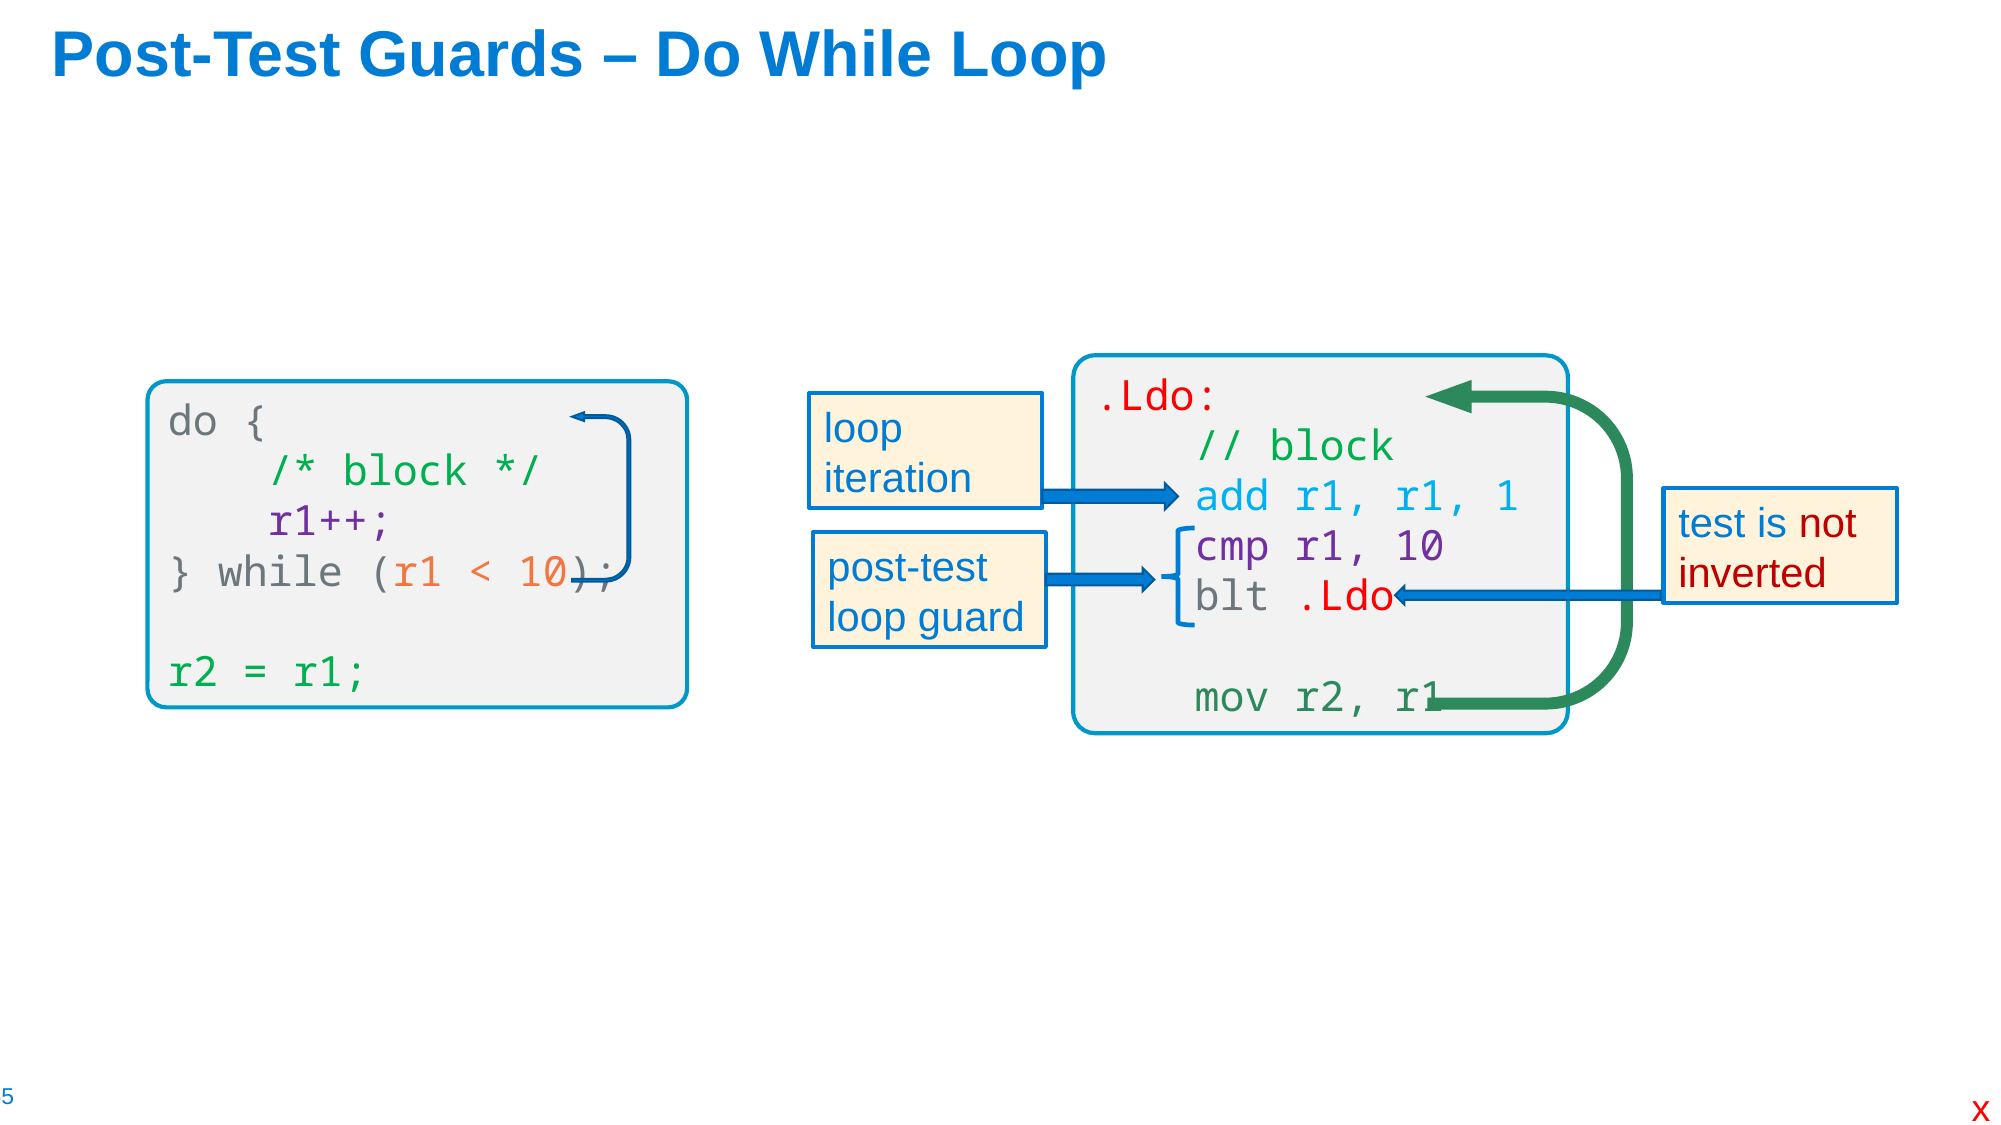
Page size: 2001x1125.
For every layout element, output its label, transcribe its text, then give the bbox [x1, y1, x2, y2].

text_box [812, 528, 1195, 649]
text_box [1427, 605, 1633, 710]
text_box .Ldo: // block add r1, r1, 1 cmp r1, 10 blt .Ldo mov r2, r1 [1073, 355, 1568, 734]
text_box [1395, 488, 1897, 605]
text_box [569, 410, 632, 583]
text_box do { /* block */ r1++; } while (r1 < 10); r2 = r1; [147, 381, 688, 708]
text_box x [1956, 1076, 2000, 1125]
text_box [1425, 379, 1633, 488]
title Post-Test Guards – Do While Loop [36, 19, 1762, 98]
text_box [809, 393, 1178, 510]
